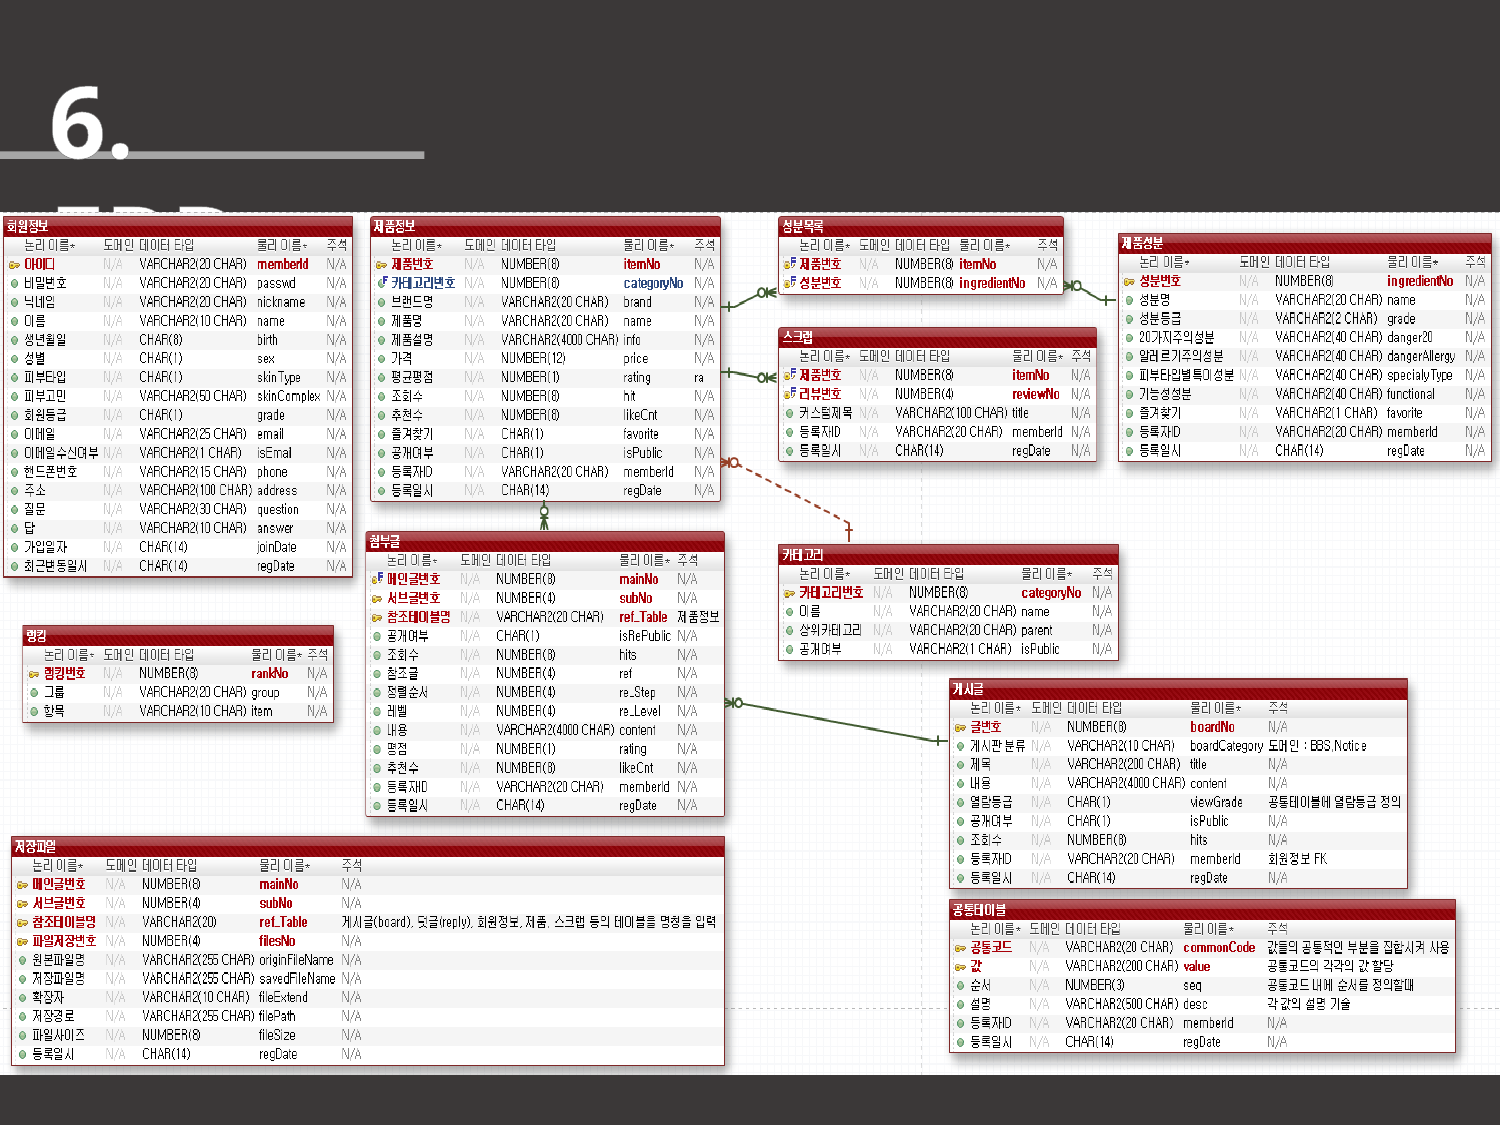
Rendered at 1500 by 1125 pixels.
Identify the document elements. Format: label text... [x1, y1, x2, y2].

picture [0, 212, 1500, 1075]
text_box [300, 150, 425, 160]
text_box [0, 150, 33, 160]
text_box 6. ERD [33, 50, 300, 212]
